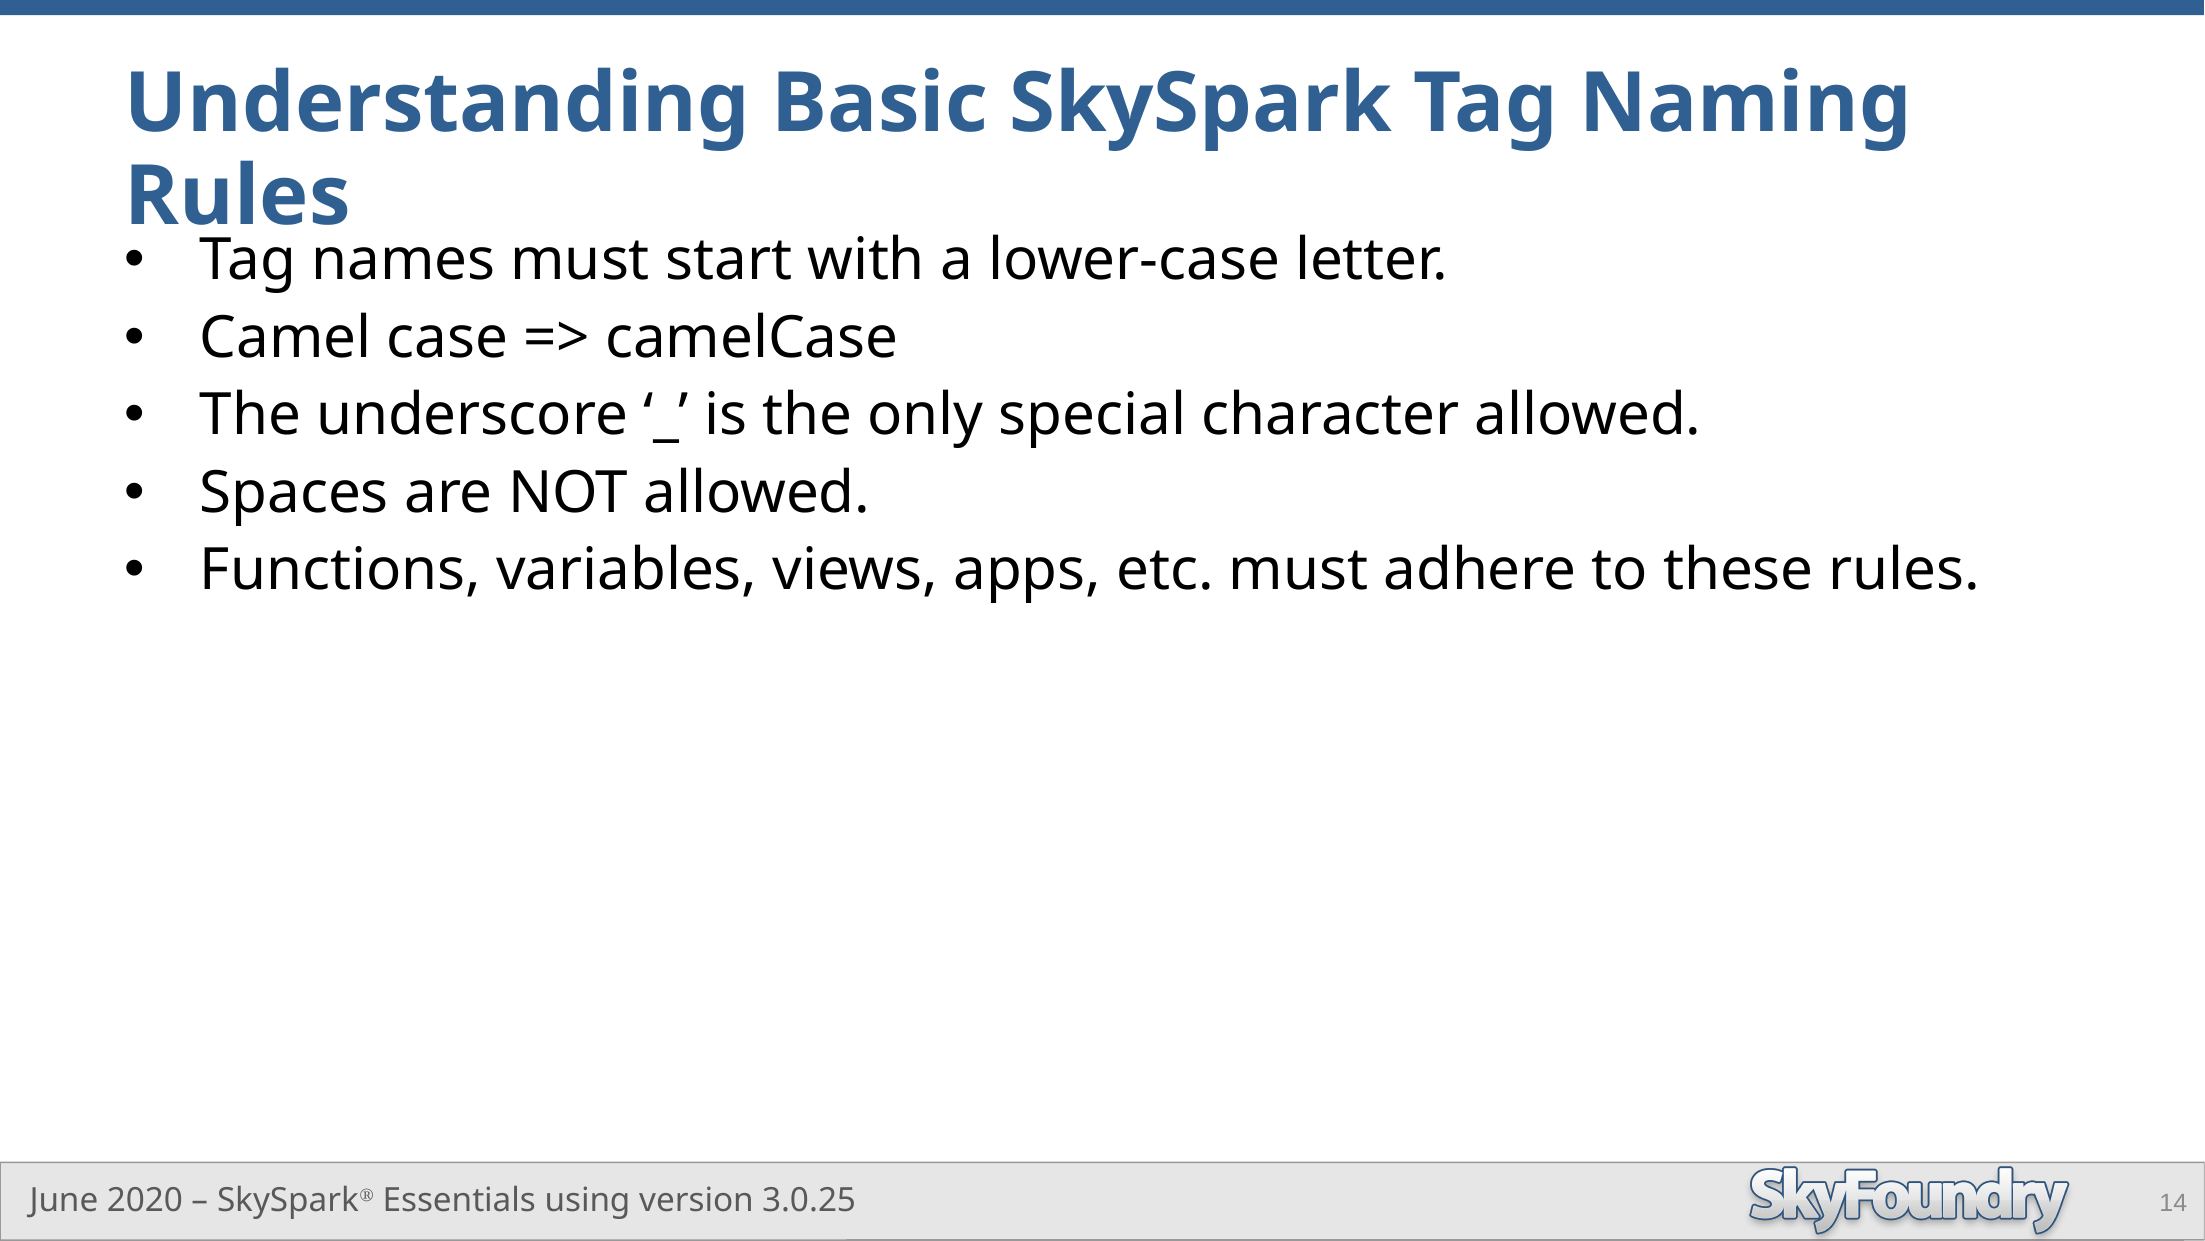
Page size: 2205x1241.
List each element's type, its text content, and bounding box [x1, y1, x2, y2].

picture [1739, 1236, 2076, 1241]
title Understanding Basic SkySpark Tag Naming Rules [110, 49, 2094, 158]
picture [1739, 1145, 2076, 1170]
slide_number 14 [1706, 1170, 2203, 1236]
list Tag names must start with a lower-case letter. Camel case => camelCase The underscore ‘_’ is the only special character allowed. Spaces are NOT allowed. Functions, variables, views, apps, etc. must adhere to these rules. [110, 220, 2094, 1109]
